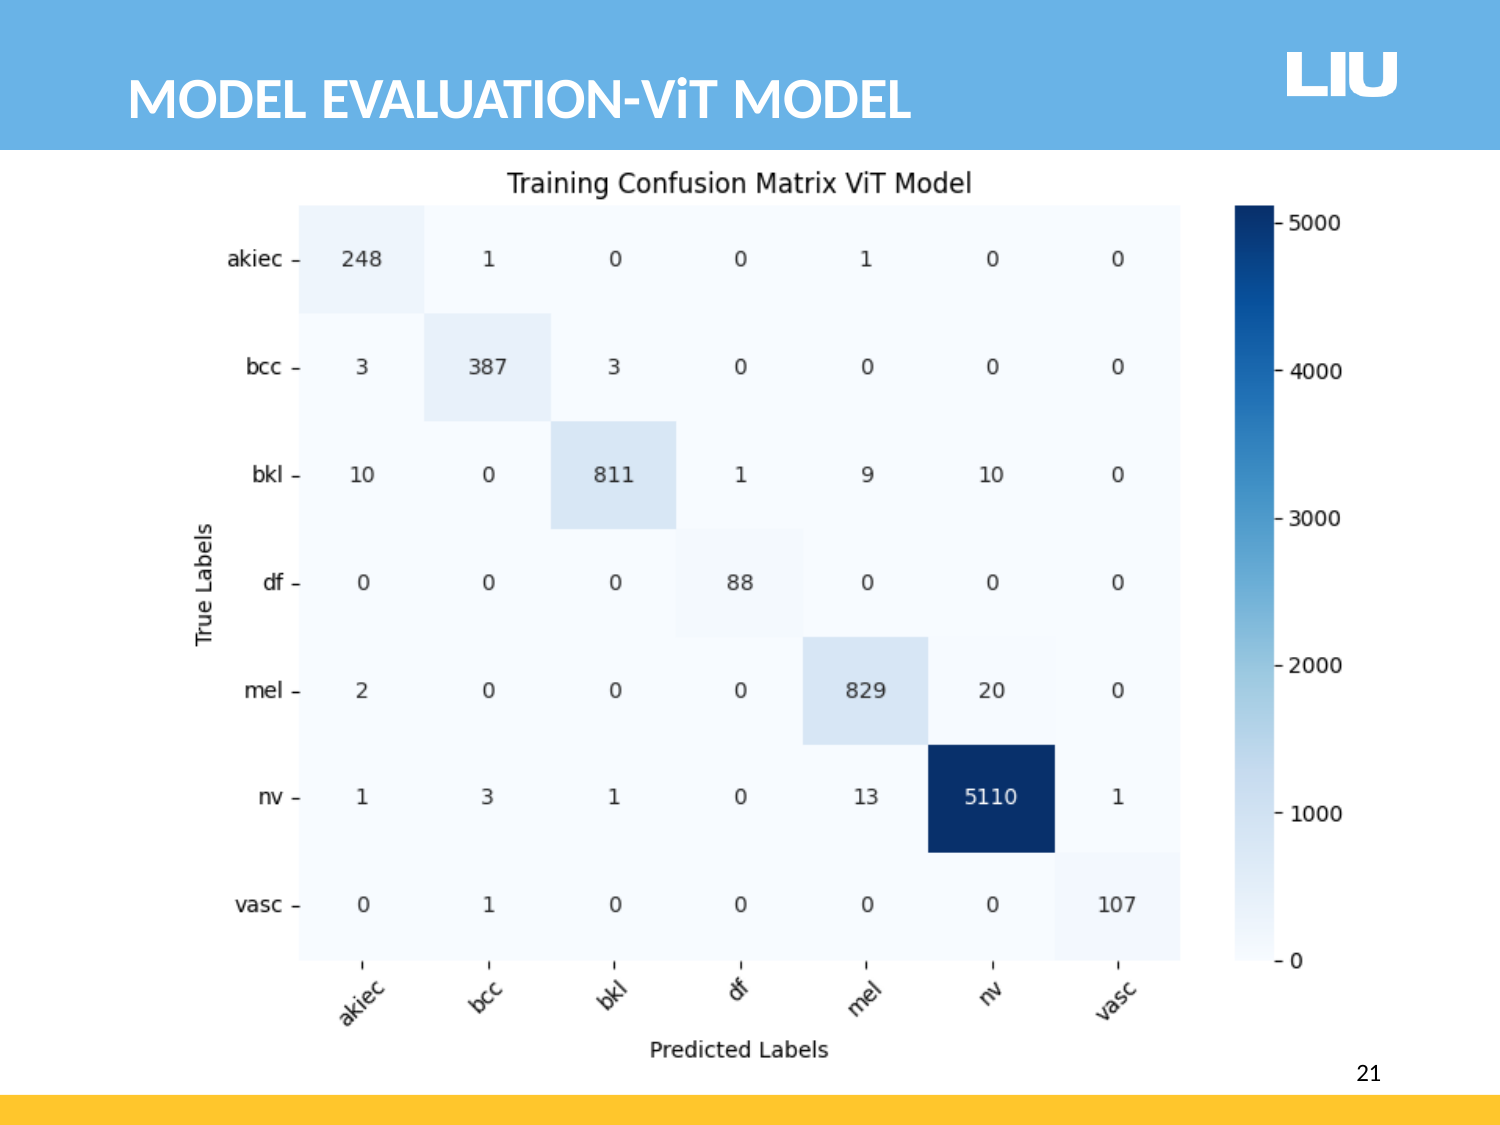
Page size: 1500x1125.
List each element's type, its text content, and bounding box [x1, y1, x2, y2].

title MODEL EVALUATION-ViT MODEL [104, 32, 1161, 249]
picture [185, 162, 1351, 1076]
picture [1287, 52, 1397, 97]
slide_number 21 [1350, 1060, 1391, 1125]
